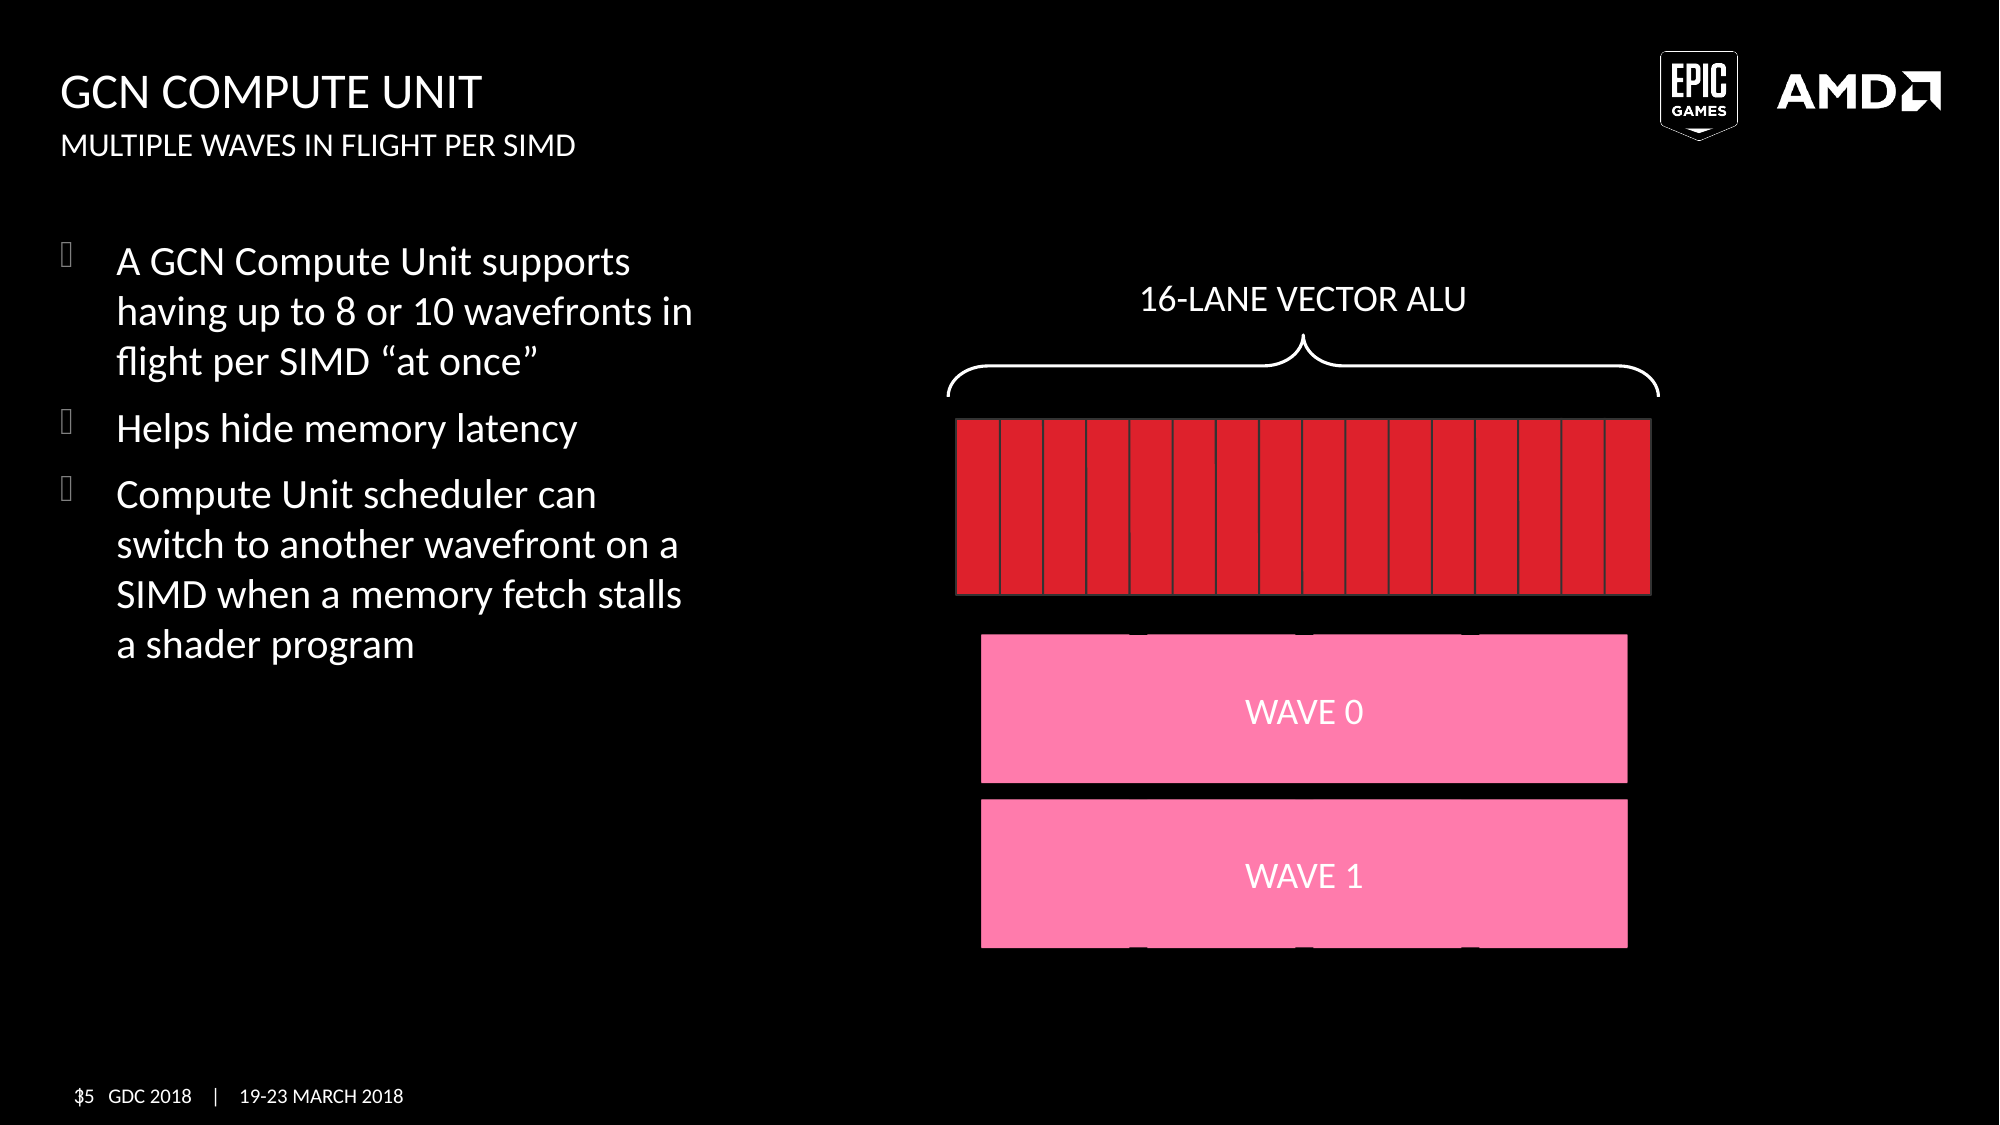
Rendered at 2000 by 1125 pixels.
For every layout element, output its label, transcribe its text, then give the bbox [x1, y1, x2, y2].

text_box Wave 1 [979, 797, 1630, 949]
picture [1660, 51, 1738, 123]
text_box 16-lane vector ALU [1072, 266, 1534, 327]
text_box Multiple Waves in flight per SIMD [60, 123, 1770, 171]
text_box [955, 417, 1652, 597]
text_box A GCN Compute Unit supports having up to 8 or 10 wavefronts in flight per SIMD “at once” Helps hide memory latency Compute Unit scheduler can switch to another wavefront on a SIMD when a memory fetch stalls a shader program [59, 226, 704, 1037]
text_box GCN Compute Unit [59, 40, 1699, 118]
text_box [947, 334, 1660, 397]
text_box Wave 0 [979, 633, 1630, 785]
